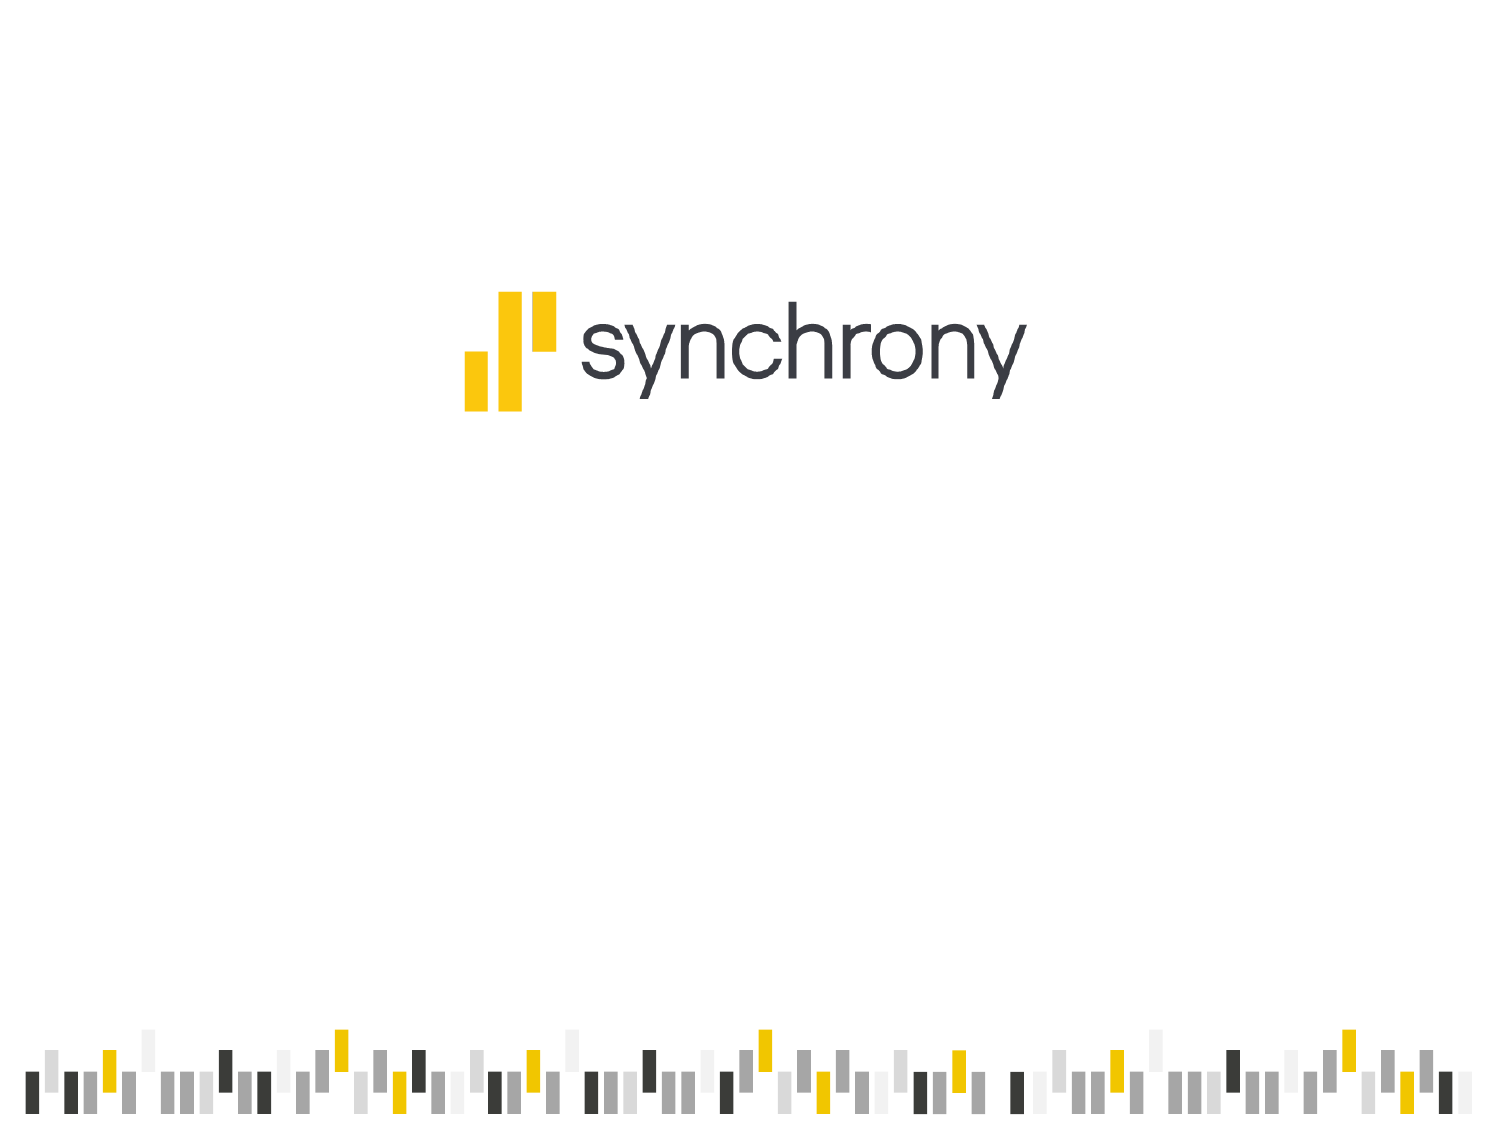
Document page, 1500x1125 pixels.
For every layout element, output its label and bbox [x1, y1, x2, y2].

picture [404, 231, 1086, 472]
